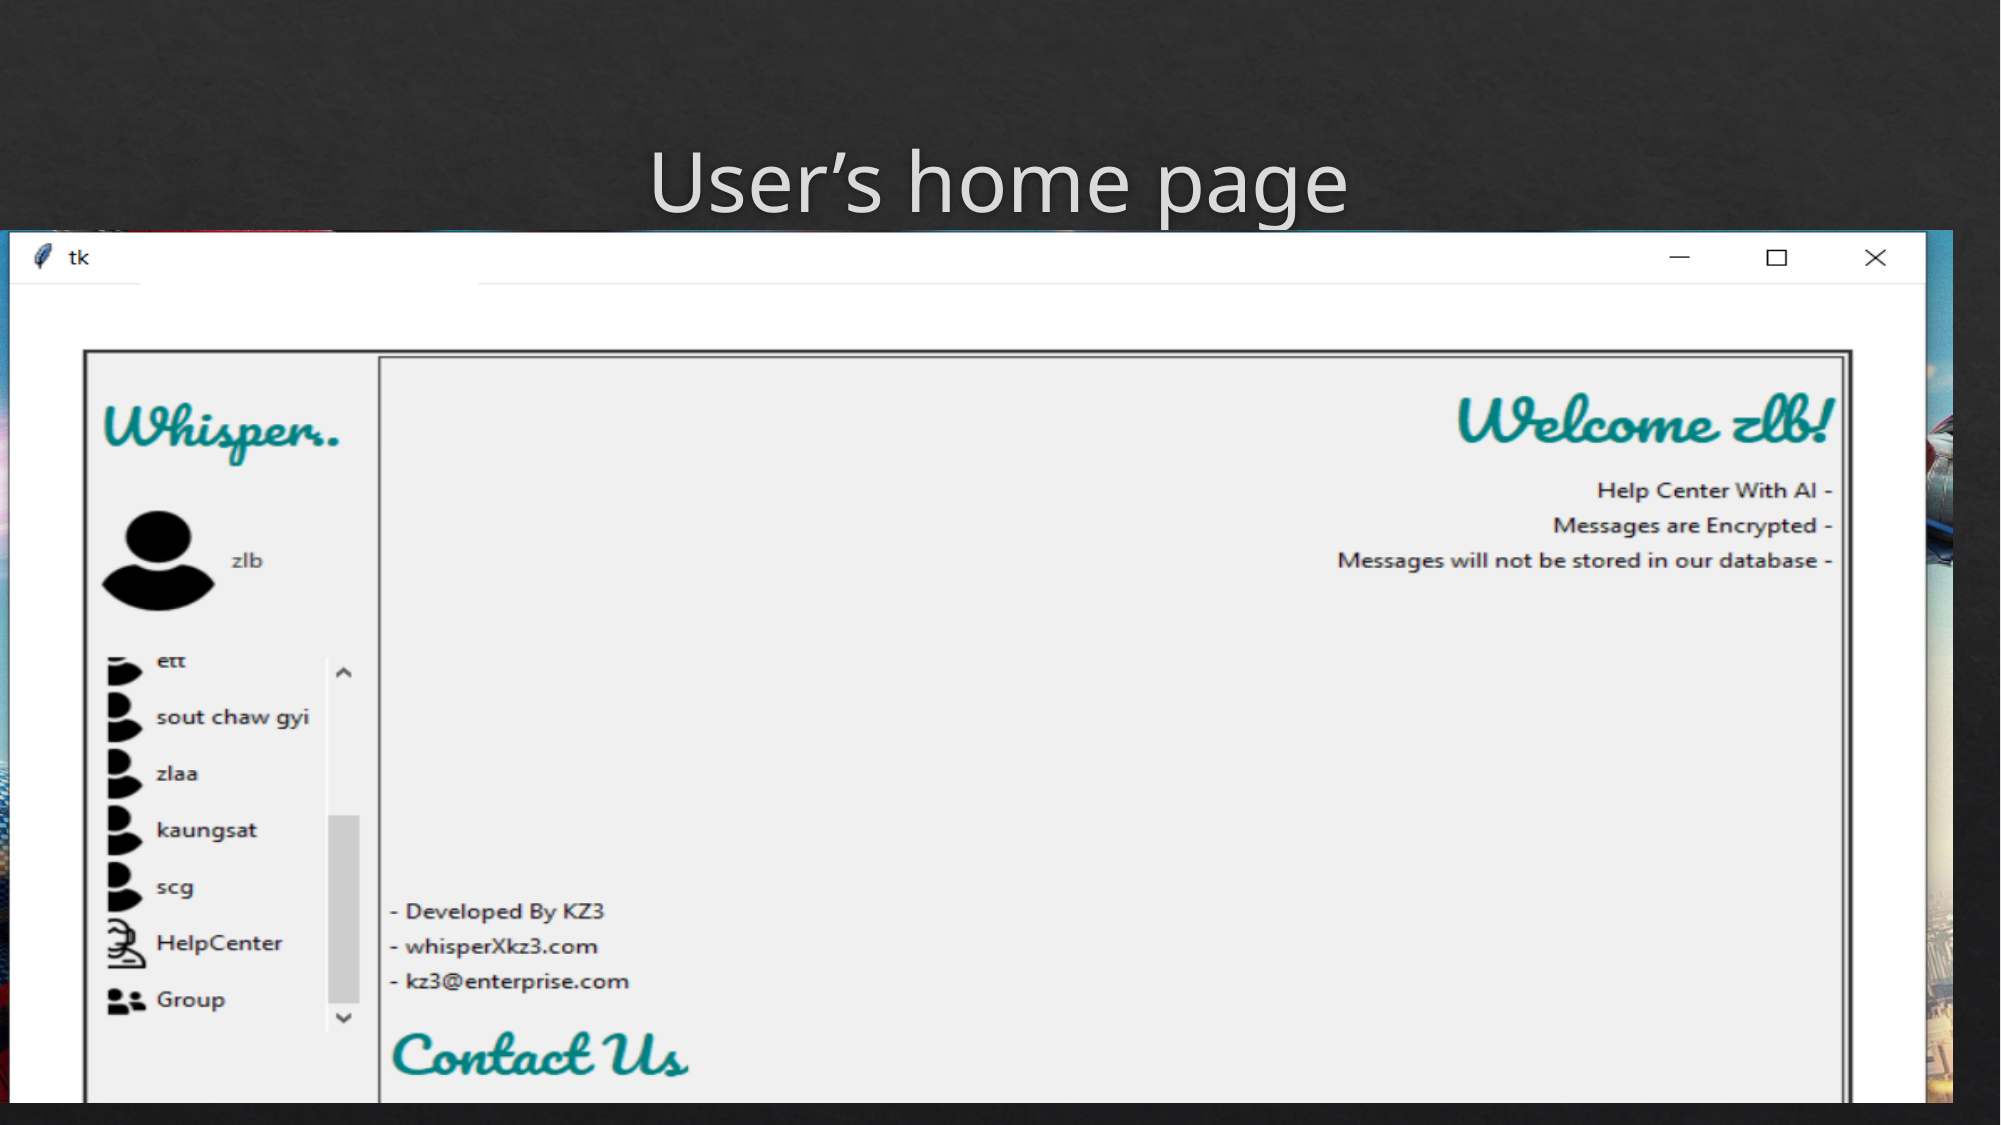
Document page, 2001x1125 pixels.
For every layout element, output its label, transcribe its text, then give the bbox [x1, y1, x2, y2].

title User’s home page [149, 99, 1849, 227]
picture [0, 230, 1953, 1103]
